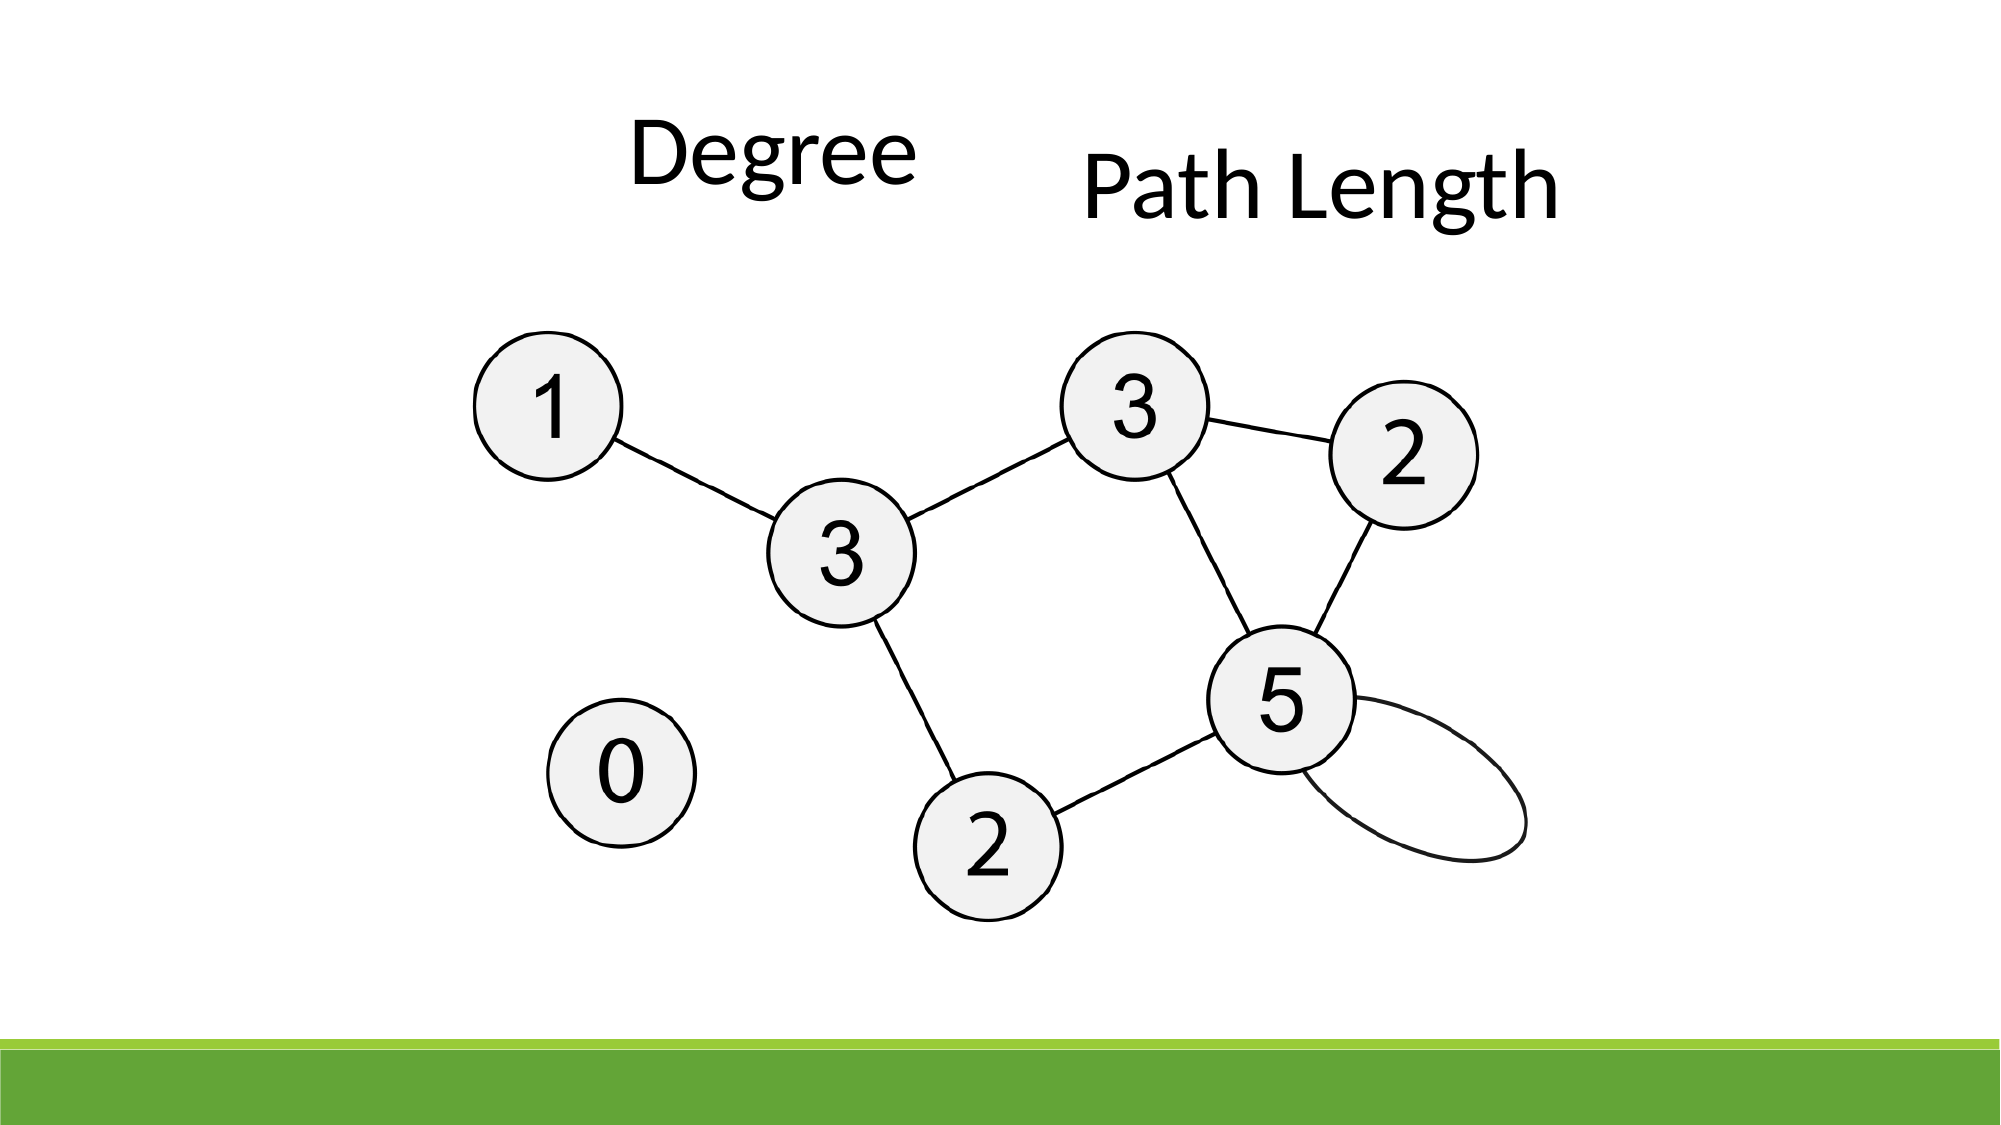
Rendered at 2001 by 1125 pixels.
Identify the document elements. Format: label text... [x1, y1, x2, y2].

text_box Path Length [1066, 110, 1578, 246]
picture [422, 280, 1578, 971]
text_box Degree [613, 76, 935, 212]
